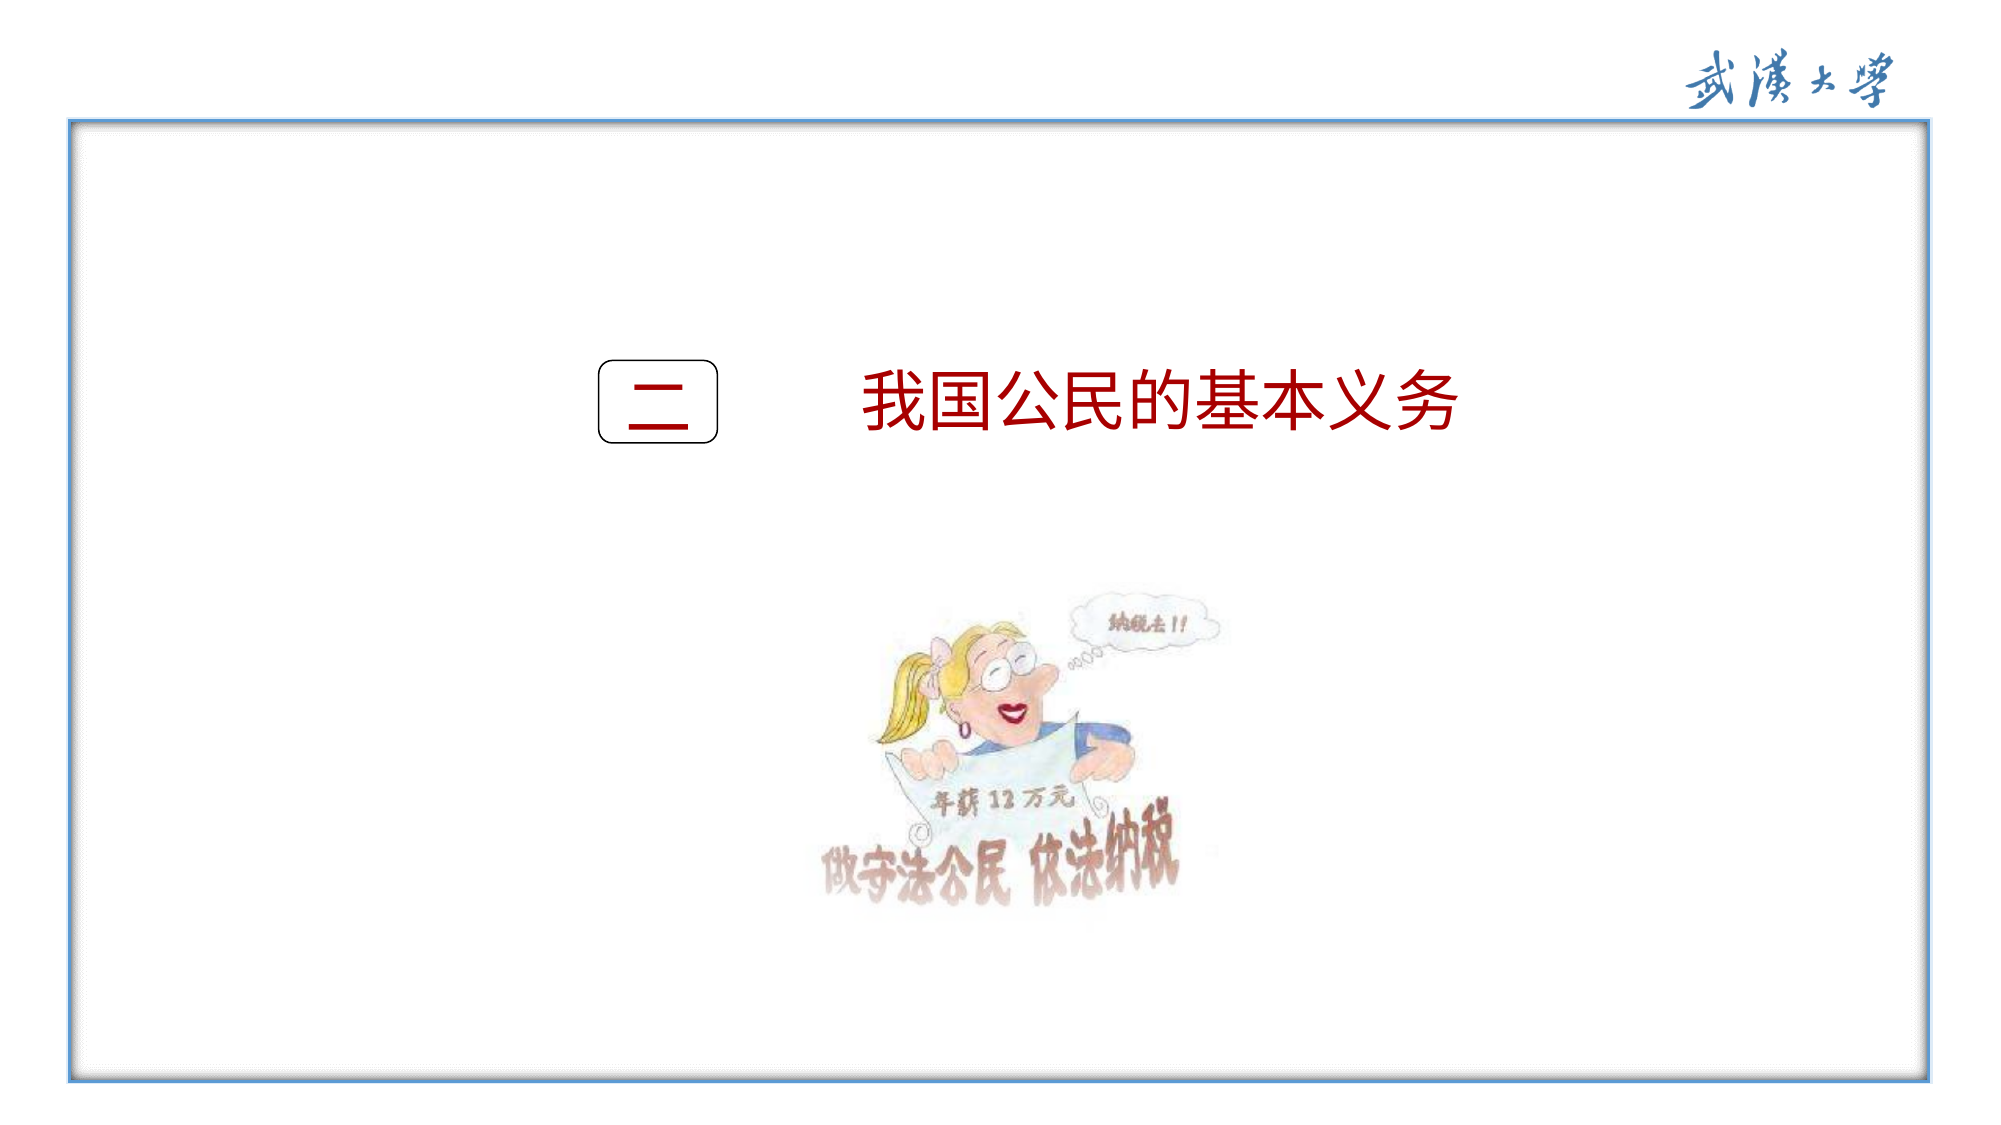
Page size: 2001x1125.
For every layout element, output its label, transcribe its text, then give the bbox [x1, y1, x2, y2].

picture [66, 117, 1933, 1084]
text_box [598, 360, 718, 443]
text_box 二 [610, 443, 706, 453]
text_box 我国公民的基本义务 [845, 357, 1803, 441]
